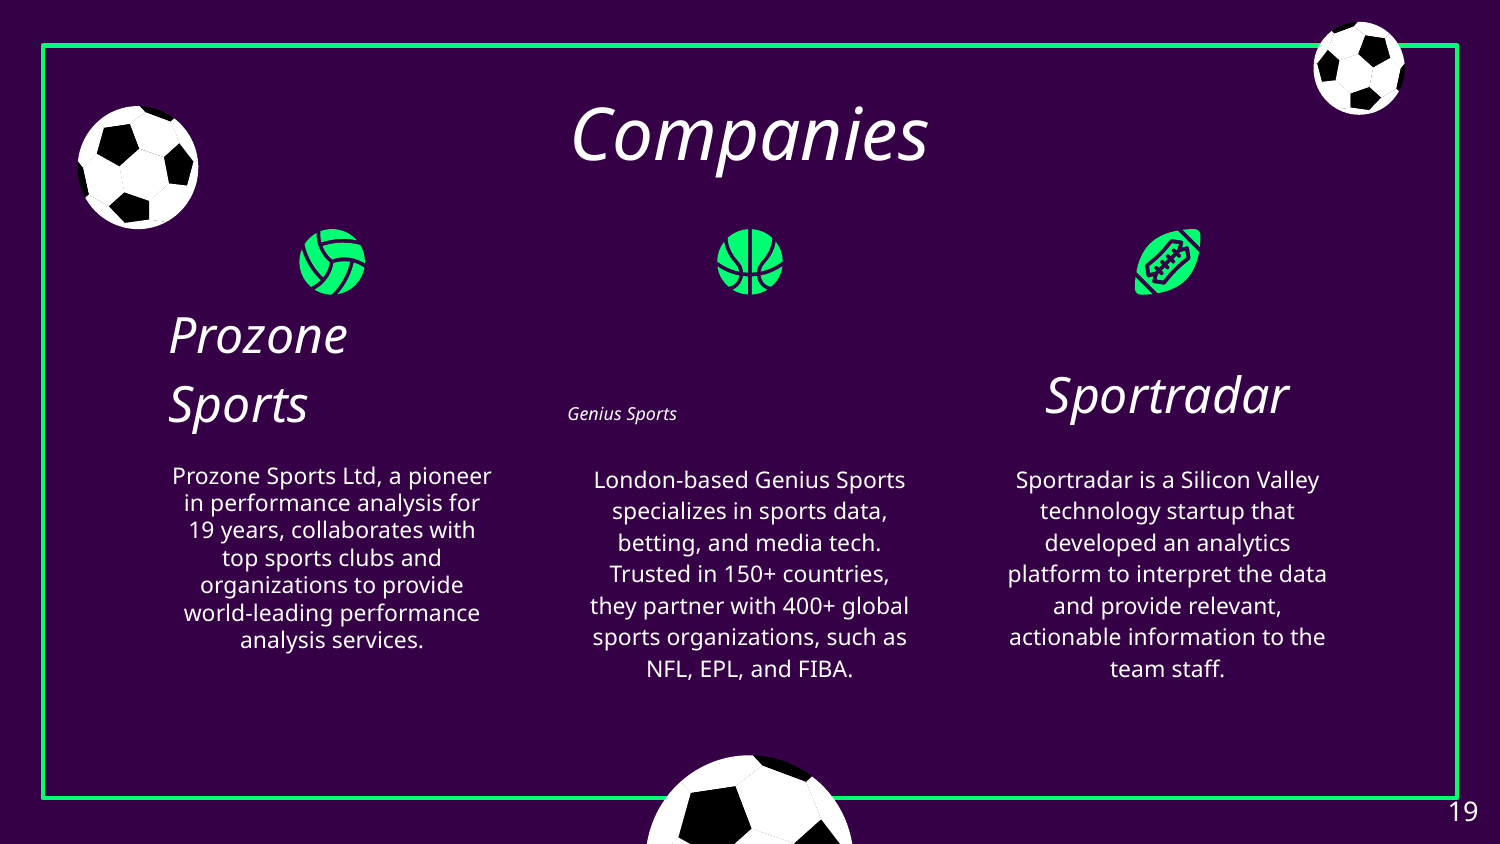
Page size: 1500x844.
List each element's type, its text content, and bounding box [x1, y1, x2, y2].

subtitle Sportradar [989, 341, 1347, 439]
subtitle Genius Sports [523, 341, 989, 439]
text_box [299, 228, 366, 295]
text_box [76, 105, 200, 230]
subtitle Prozone Sports [153, 332, 511, 446]
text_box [716, 228, 783, 295]
subtitle Sportradar is a Silicon Valley technology startup that developed an analytics platform to interpret the data and provide relevant, actionable information to the team staff. [989, 446, 1347, 680]
title Companies [118, 72, 1382, 167]
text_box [1312, 21, 1406, 116]
subtitle Prozone Sports Ltd, a pioneer in performance analysis for 19 years, collaborates with top sports clubs and organizations to provide world-leading performance analysis services. [153, 446, 511, 757]
slide_number ‹#› [1403, 779, 1494, 844]
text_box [1134, 228, 1201, 295]
subtitle London-based Genius Sports specializes in sports data, betting, and media tech. Trusted in 150+ countries, they partner with 400+ global sports organizations, such as NFL, EPL, and FIBA. [571, 446, 929, 741]
